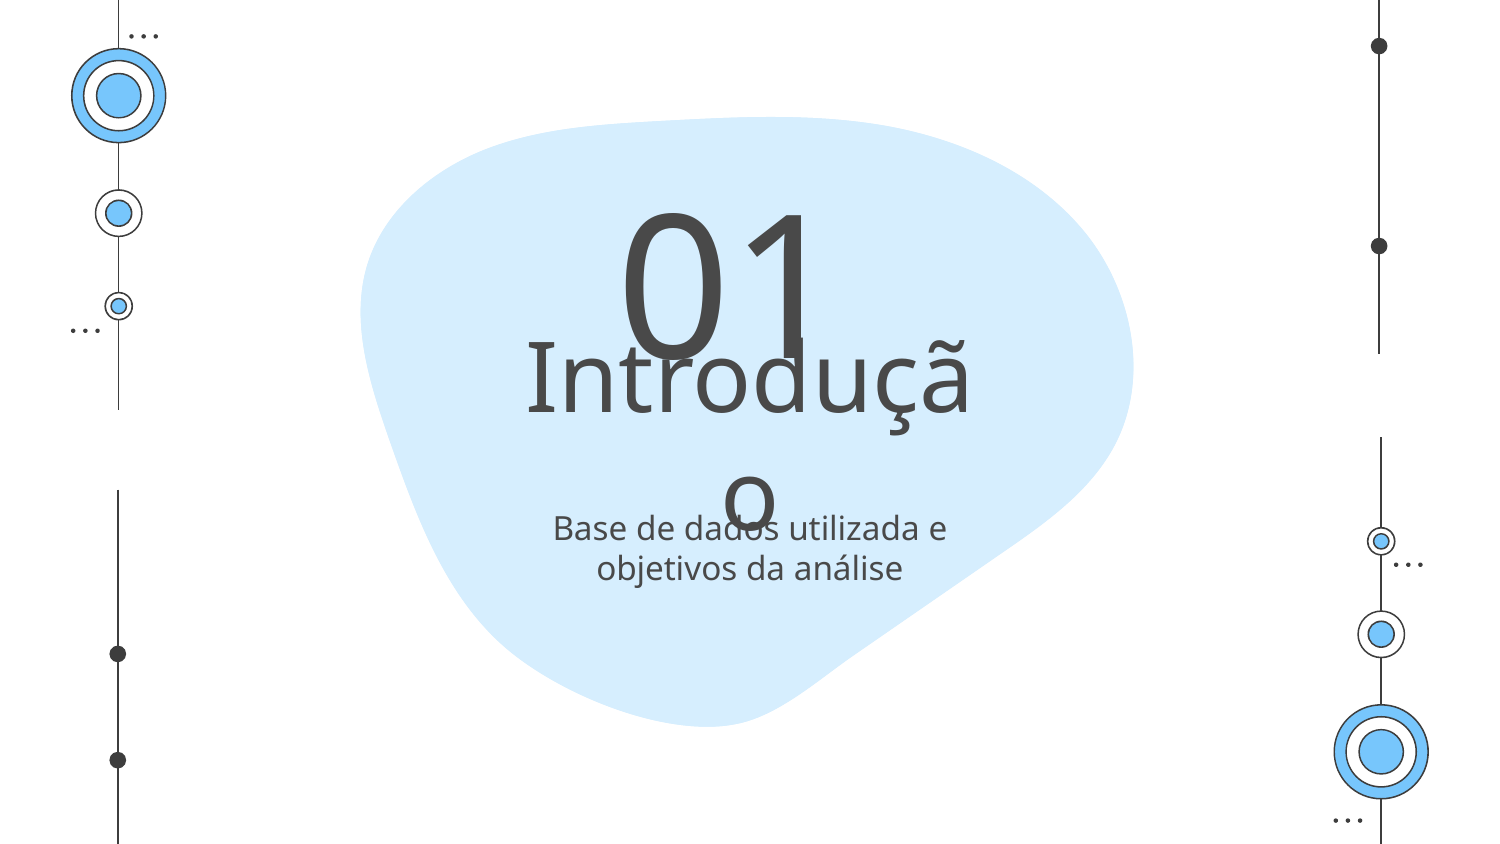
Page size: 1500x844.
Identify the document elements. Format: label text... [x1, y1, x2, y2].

title Introdução [487, 366, 1013, 491]
title 01 [487, 190, 975, 366]
subtitle Base de dados utilizada e objetivos da análise [487, 491, 1013, 605]
